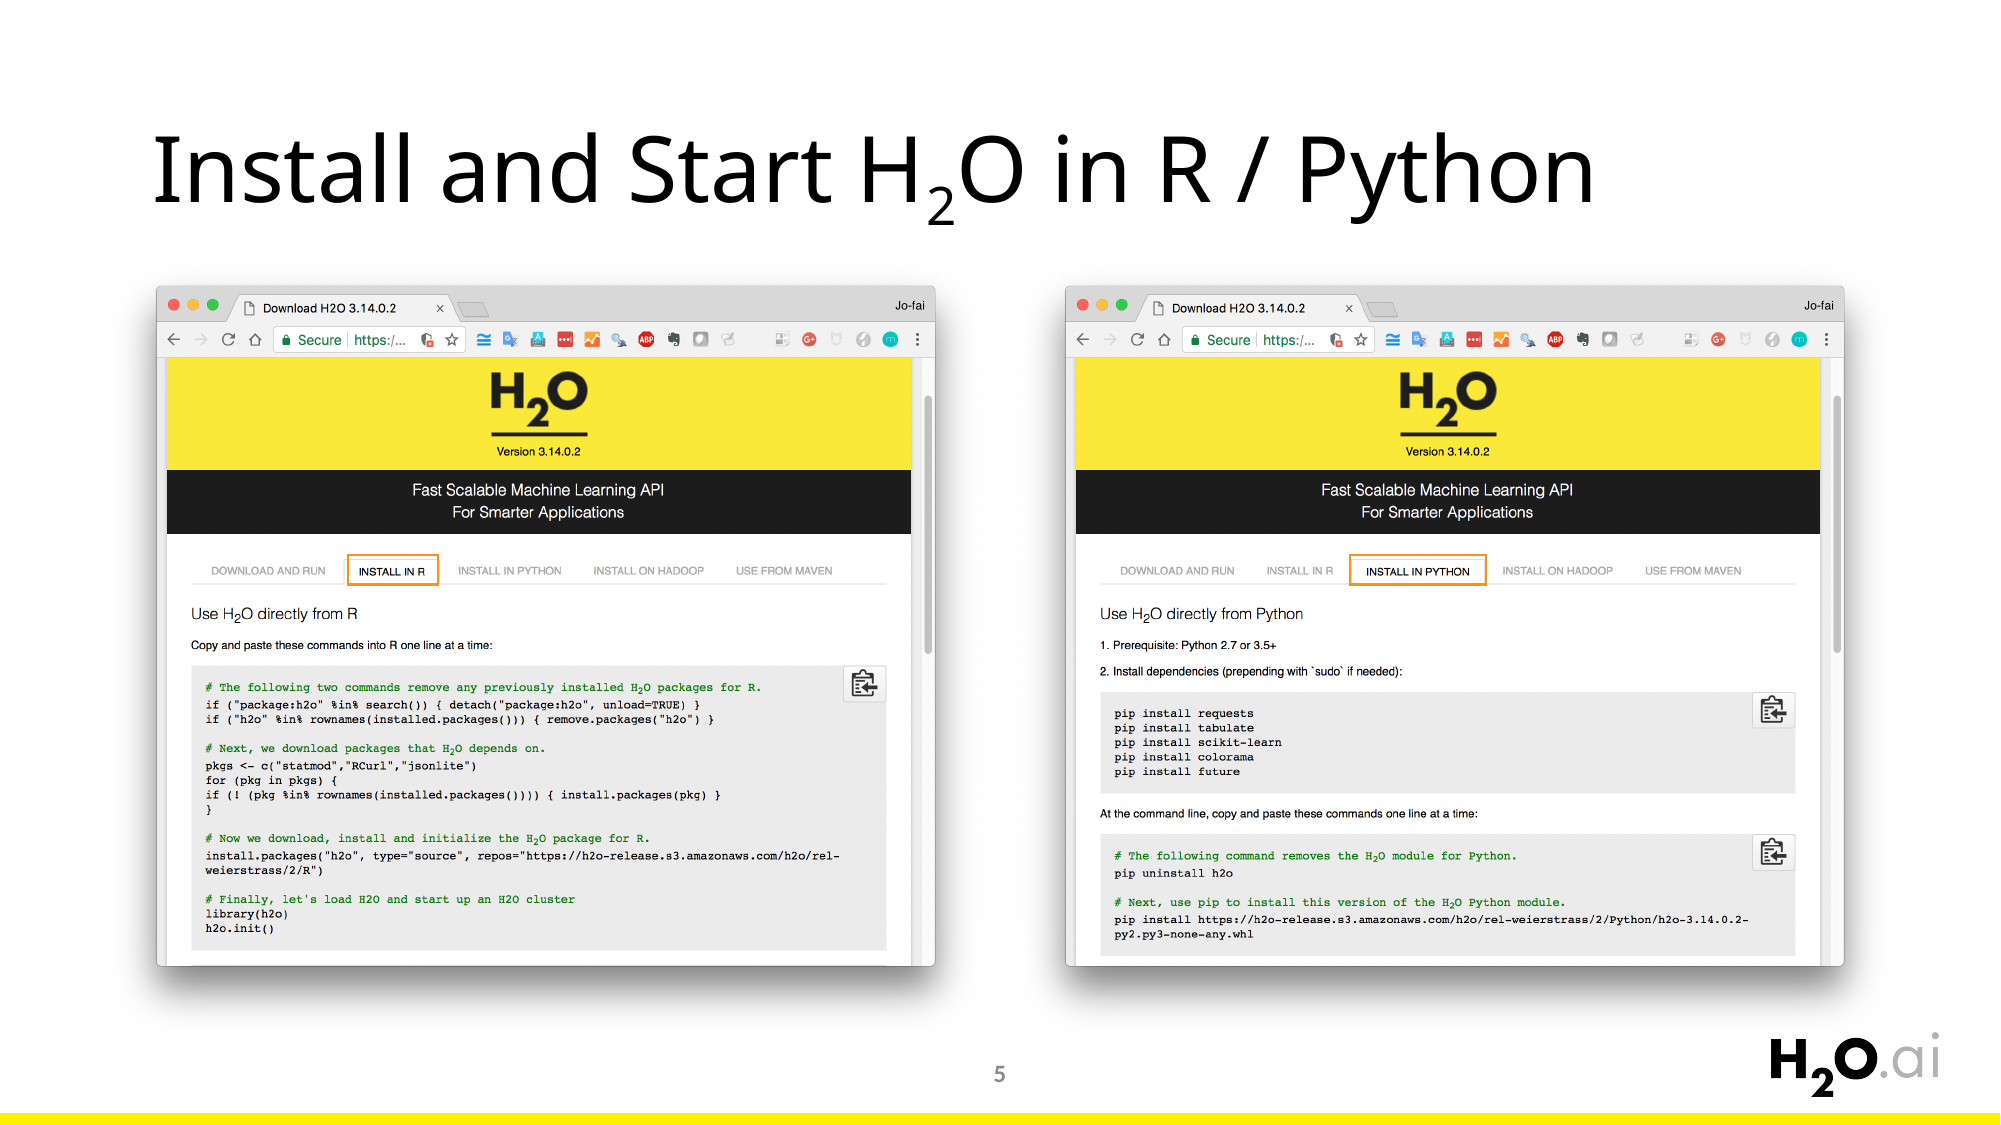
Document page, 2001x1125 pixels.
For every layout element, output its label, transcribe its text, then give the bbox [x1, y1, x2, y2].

text_box [0, 1112, 2000, 1125]
slide_number 5 [774, 1043, 1225, 1103]
title Install and Start H2O in R / Python [137, 59, 1863, 255]
picture [1771, 1032, 1939, 1097]
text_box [102, 255, 1898, 1043]
